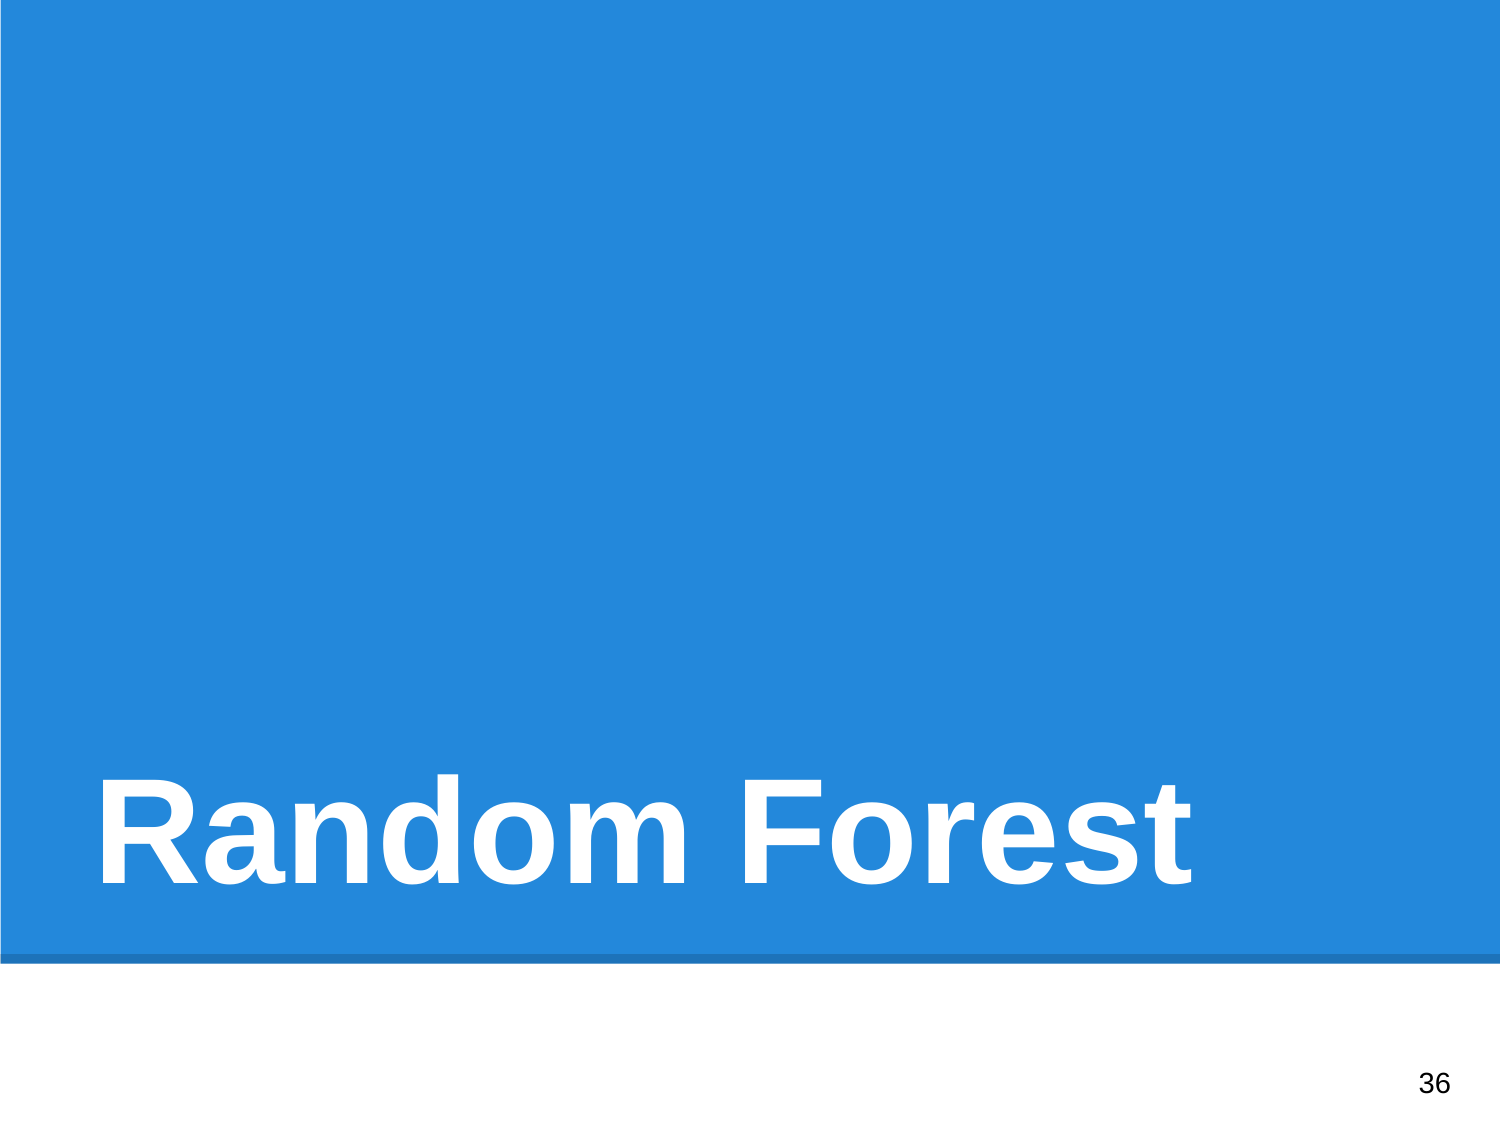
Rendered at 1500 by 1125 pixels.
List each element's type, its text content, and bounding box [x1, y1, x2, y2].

title Random Forest [78, 740, 1279, 929]
slide_number ‹#› [1403, 1038, 1494, 1125]
